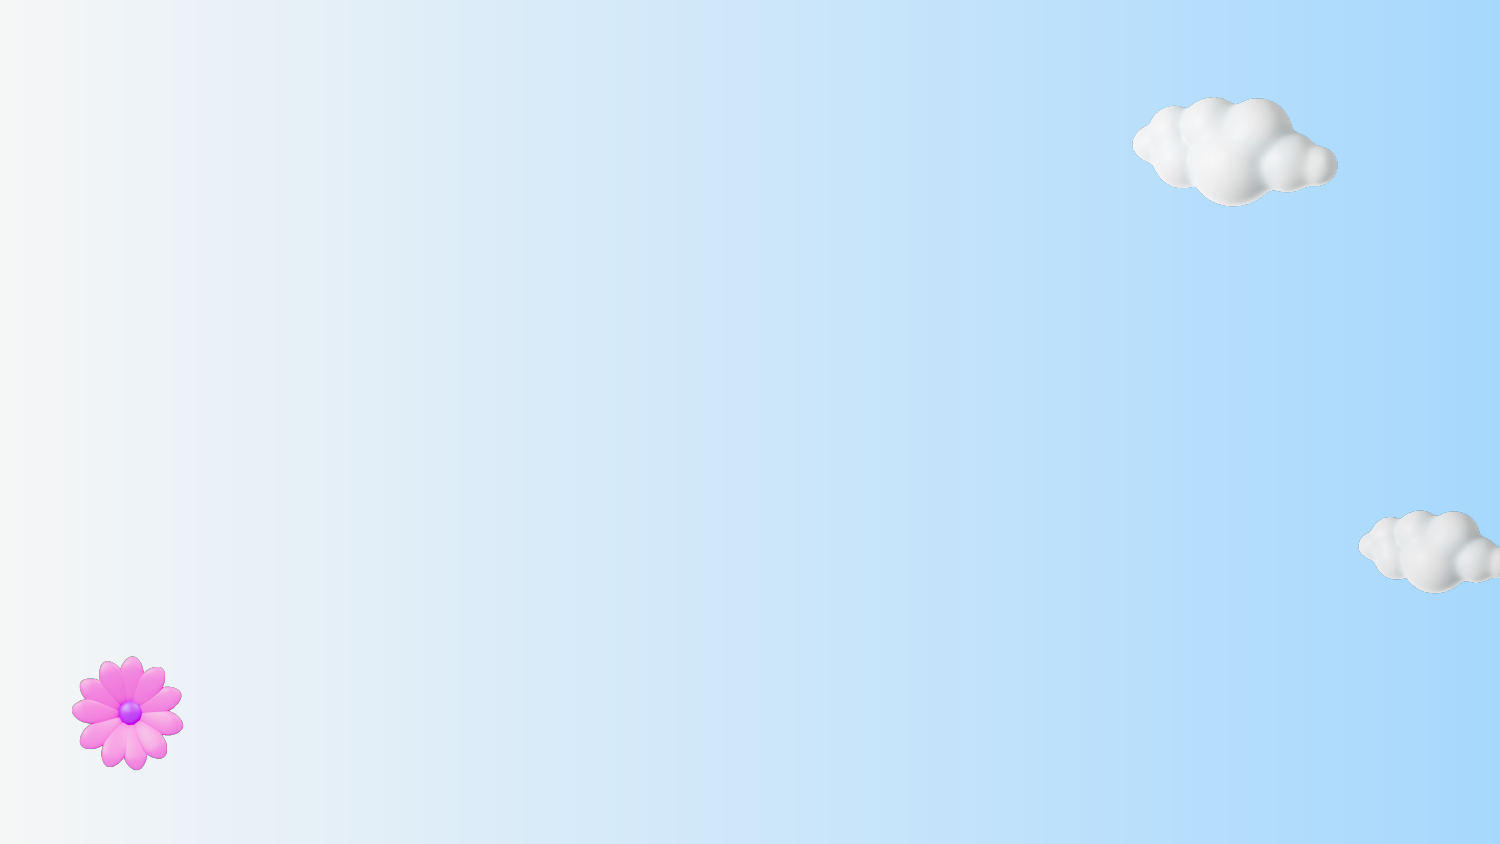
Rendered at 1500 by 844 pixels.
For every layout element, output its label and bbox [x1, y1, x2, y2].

picture [69, 329, 499, 773]
picture [1343, 503, 1500, 595]
picture [1112, 88, 1344, 208]
